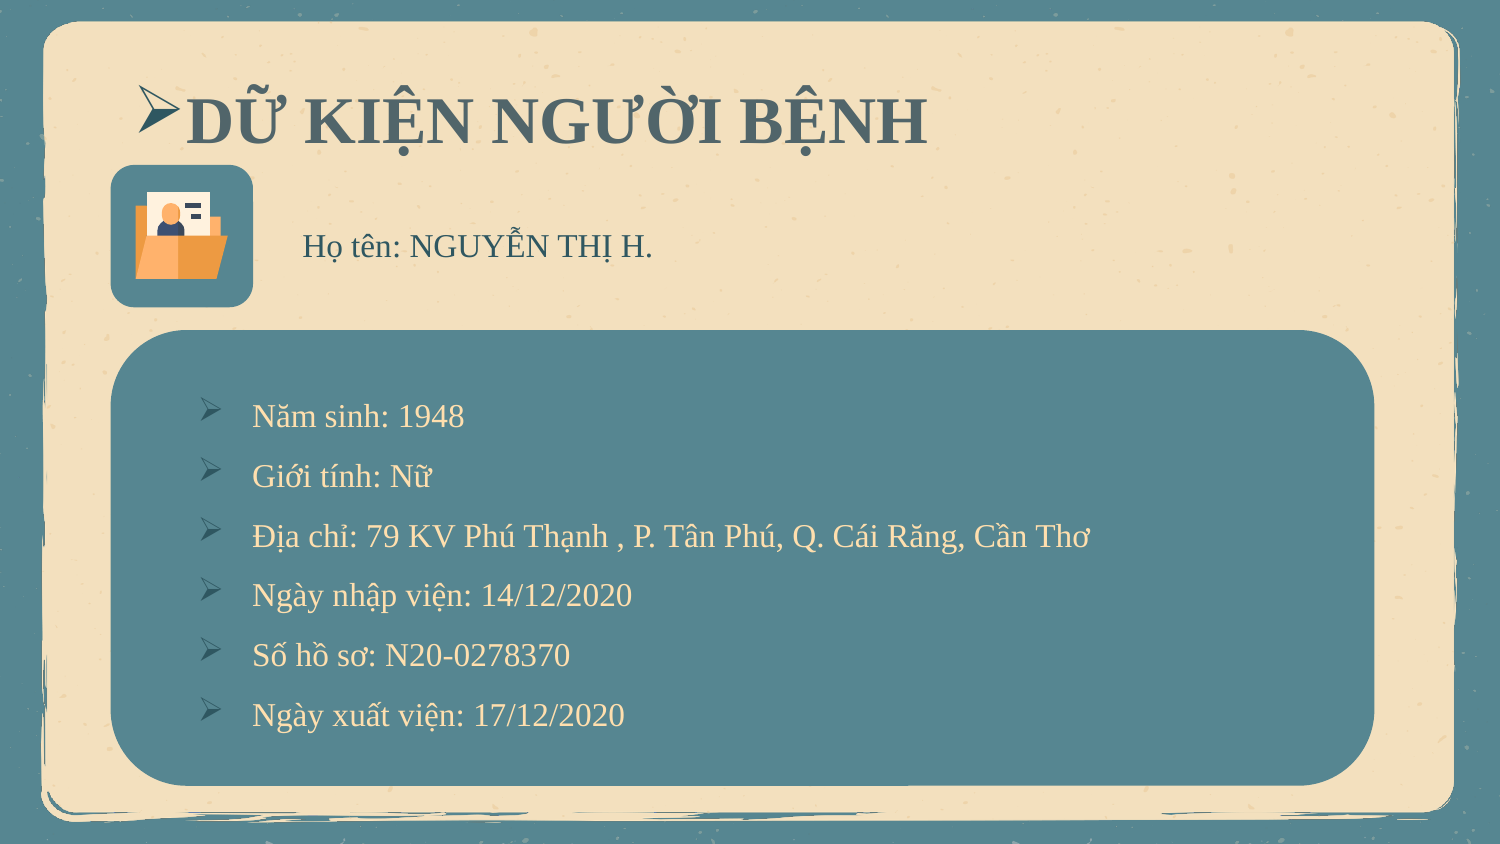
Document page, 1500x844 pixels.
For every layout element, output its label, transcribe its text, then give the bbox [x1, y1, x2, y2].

title DỮ KIỆN NGƯỜI BỆNH [118, 22, 1382, 117]
text_box [110, 330, 1375, 786]
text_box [135, 191, 229, 280]
subtitle Họ tên: NGUYỄN THỊ H. [266, 164, 1159, 303]
picture [0, 0, 1500, 844]
list Năm sinh: 1948 Giới tính: Nữ Địa chỉ: 79 KV Phú Thạnh , P. Tân Phú, Q. Cái Răng, Cần Thơ Ngày nhập viện: 14/12/2020 Số hồ sơ: N20-0278370 Ngày xuất viện: 17/12/2020 [161, 359, 1316, 596]
text_box [110, 164, 254, 308]
